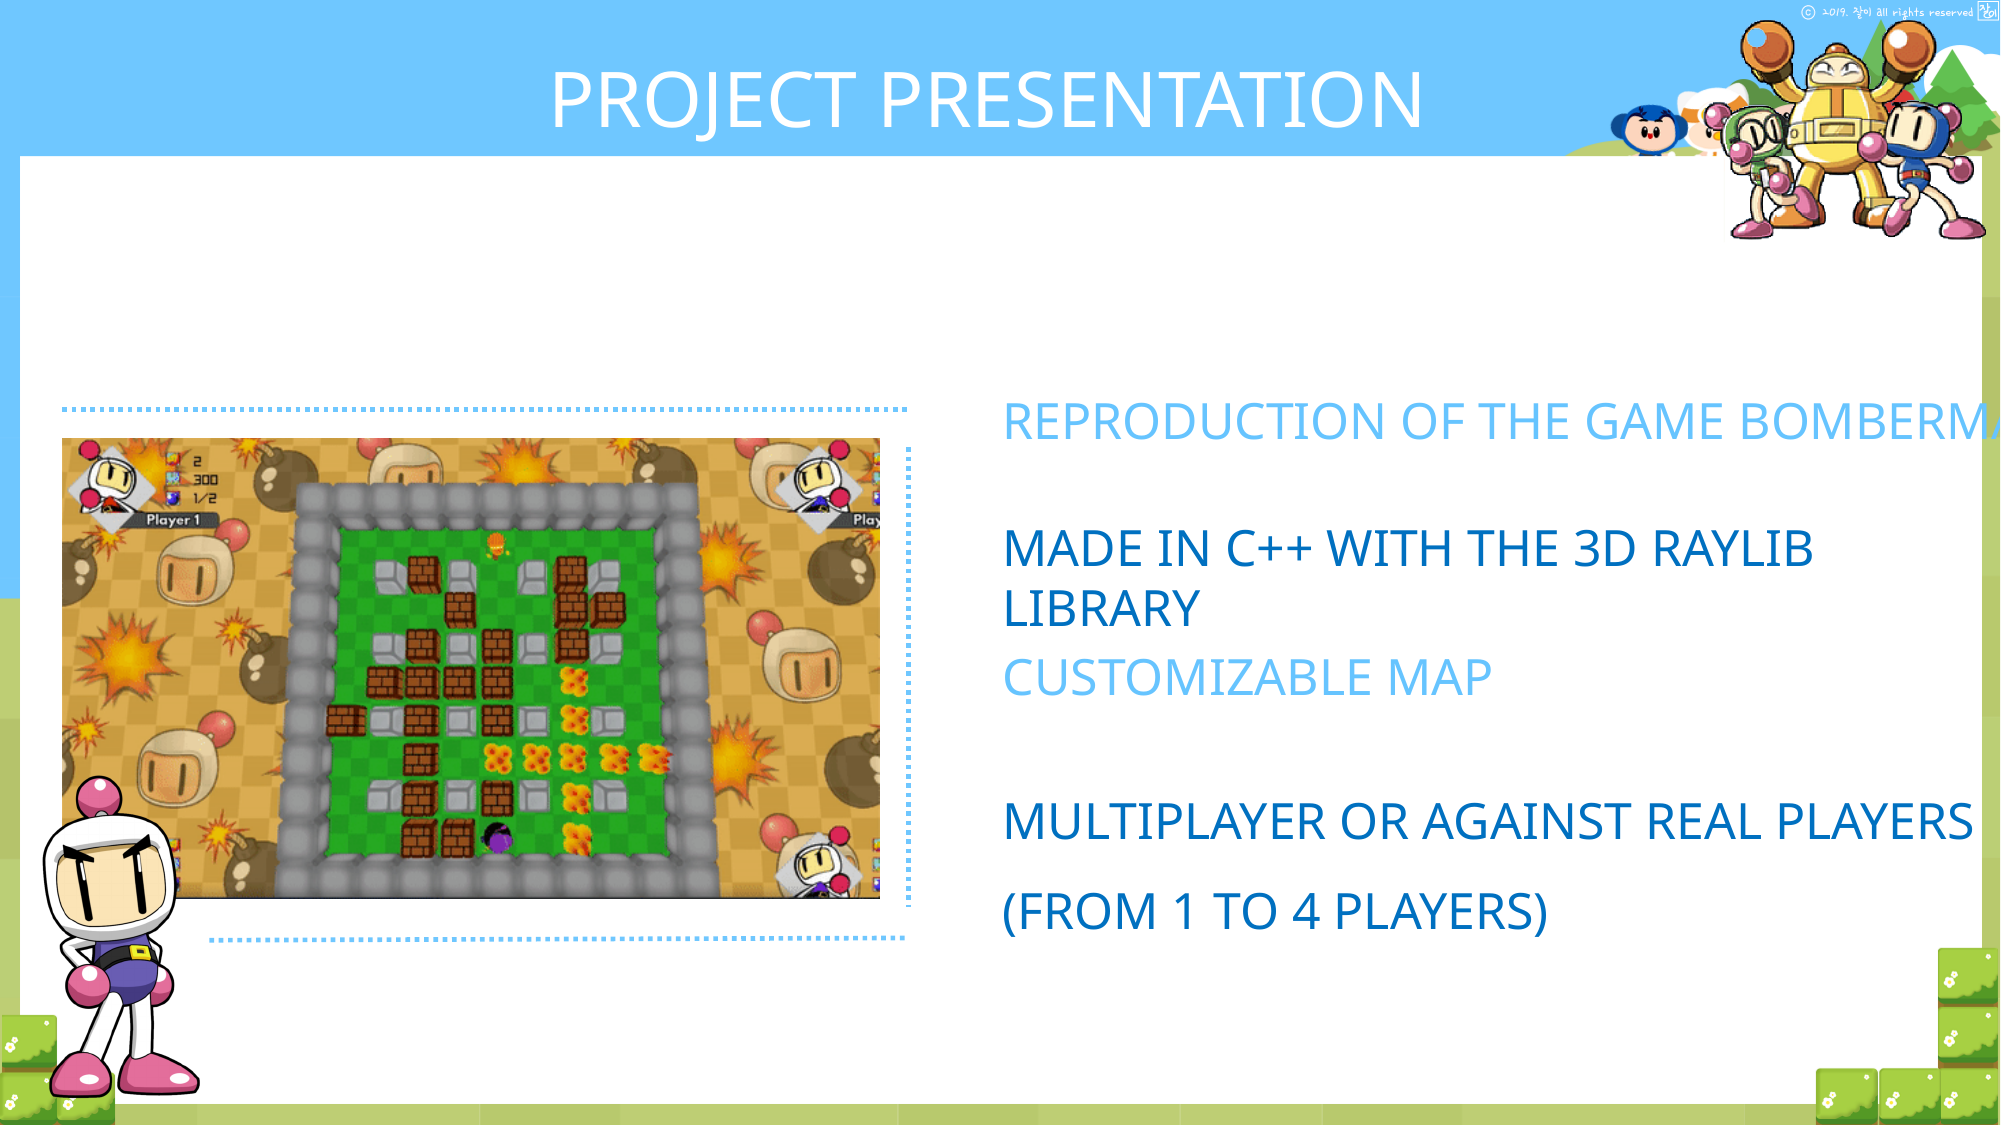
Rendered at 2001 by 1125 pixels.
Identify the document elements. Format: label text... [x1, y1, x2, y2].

text_box REPRODUCTION OF THE GAME BOMBERMAN [987, 381, 2000, 457]
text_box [209, 937, 909, 941]
title PROJECT PRESENTATION [529, 48, 1446, 156]
picture [0, 0, 2001, 1125]
text_box MULTIPLAYER OR AGAINST REAL PLAYERS (FROM 1 TO 4 PLAYERS) [987, 751, 1996, 947]
text_box MADE IN C++ WITH THE 3D RAYLIB LIBRARY [987, 508, 1996, 638]
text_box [1568, 102, 1697, 143]
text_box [1592, 18, 1697, 132]
text_box CUSTOMIZABLE MAP [987, 638, 2000, 714]
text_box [1943, 203, 1967, 256]
